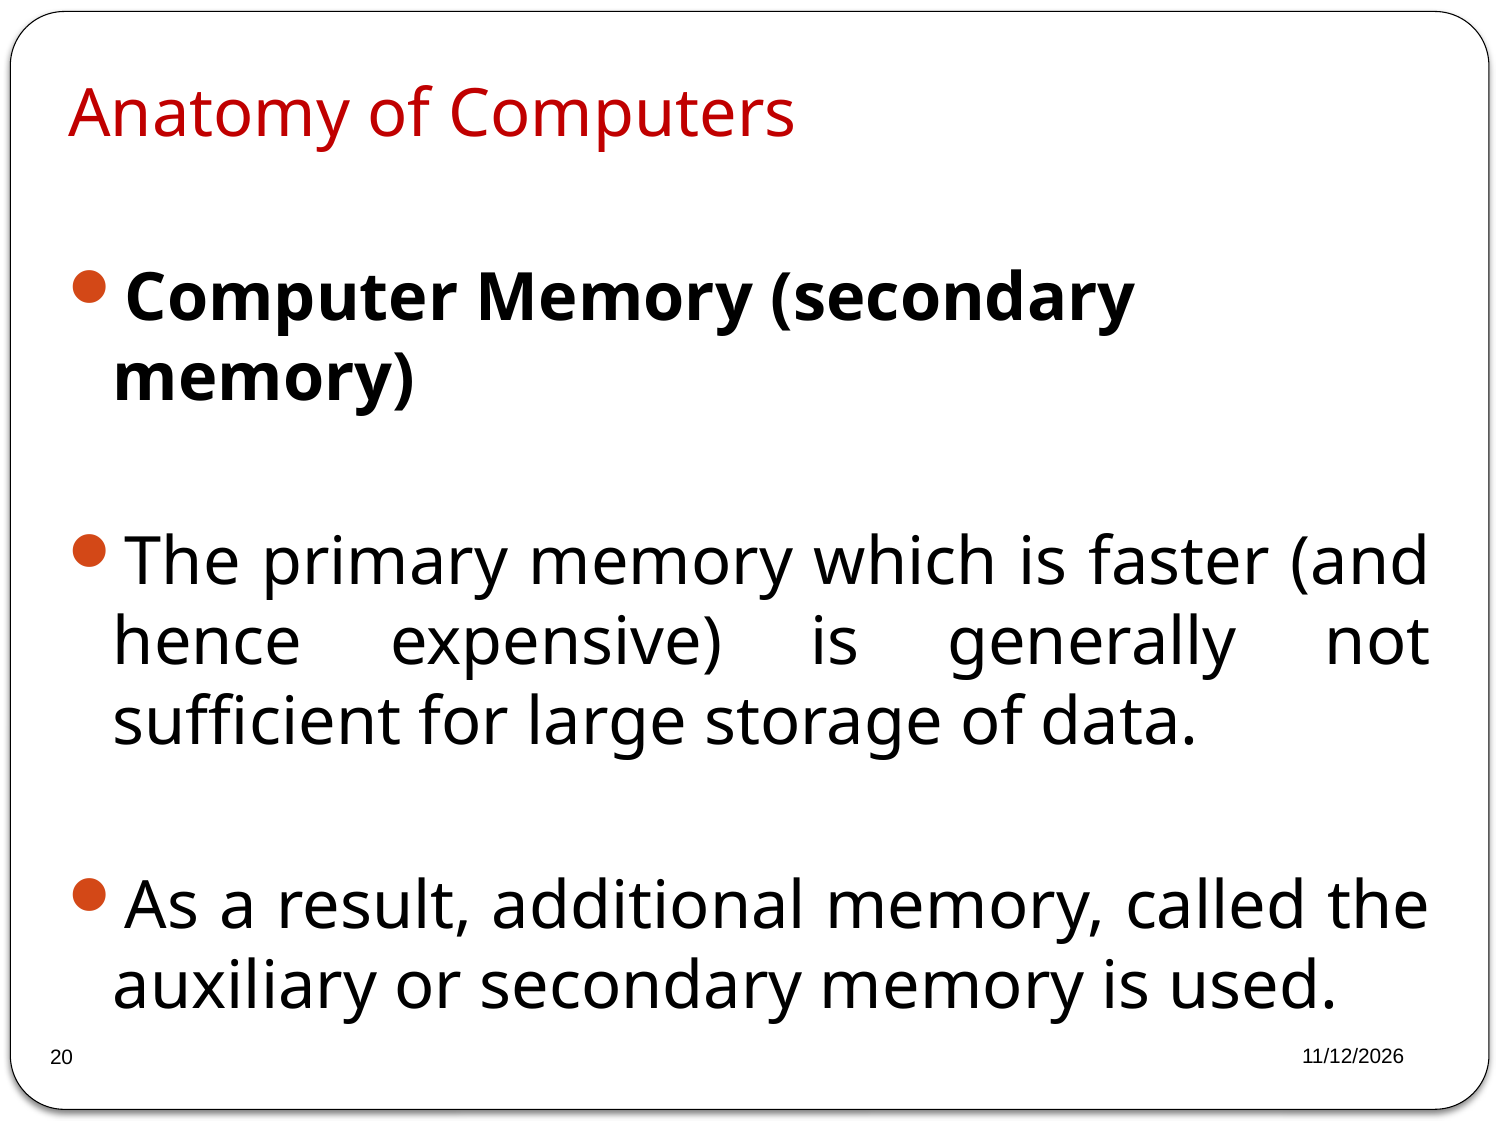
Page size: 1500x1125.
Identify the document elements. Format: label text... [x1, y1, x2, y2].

list Anatomy of Computers Computer Memory (secondary memory) The primary memory which is faster (and hence expensive) is generally not sufficient for large storage of data. As a result, additional memory, called the auxiliary or secondary memory is used. [52, 62, 1448, 1059]
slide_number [1012, 1015, 1419, 1094]
slide_number 20 [23, 1018, 99, 1094]
